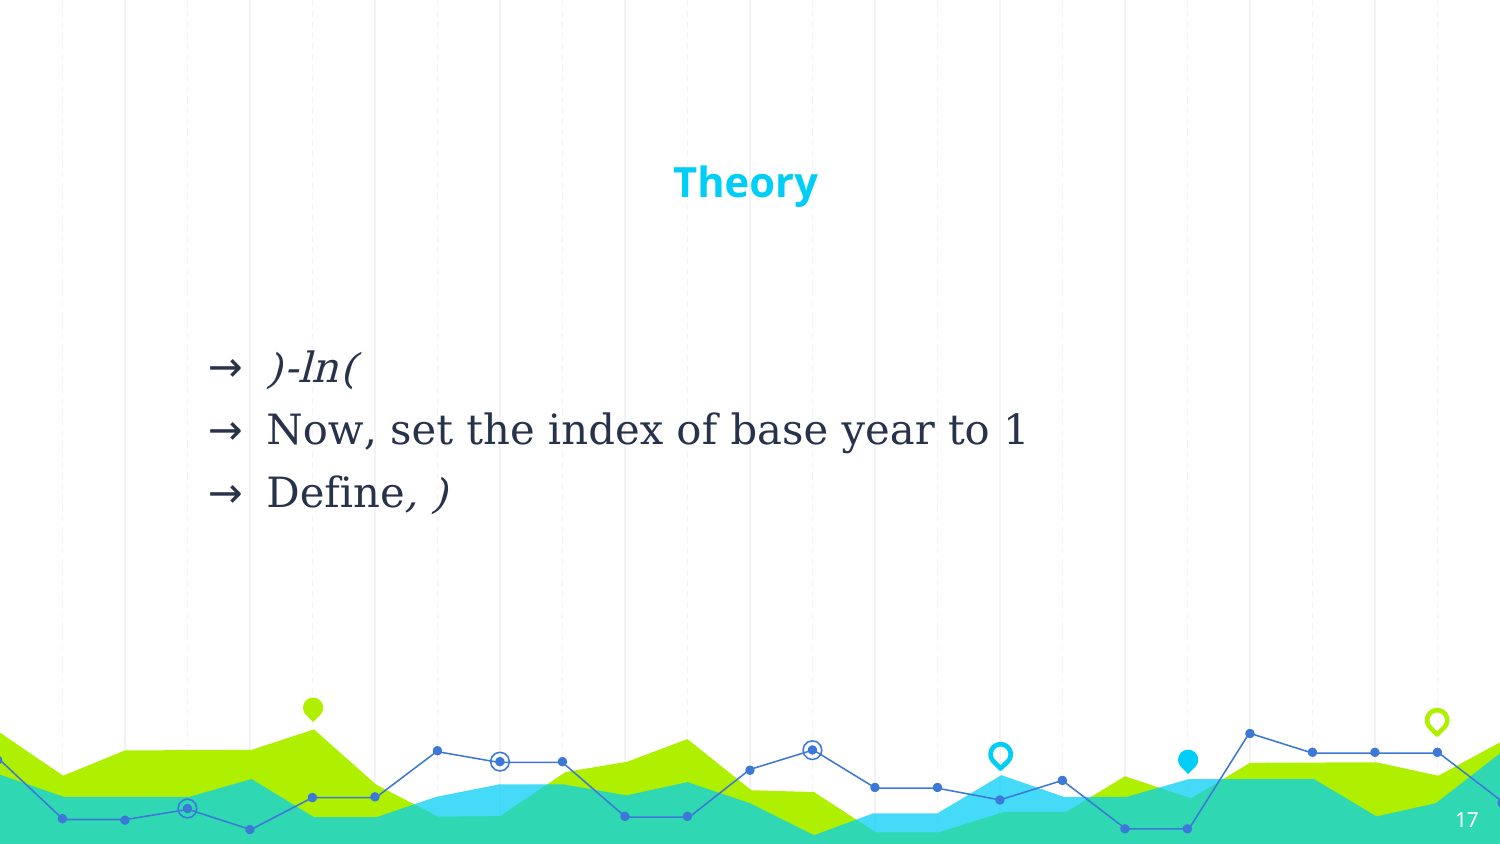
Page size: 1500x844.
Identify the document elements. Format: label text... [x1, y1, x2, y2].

slide_number 17 [1403, 791, 1494, 844]
title Theory [171, 103, 1320, 222]
